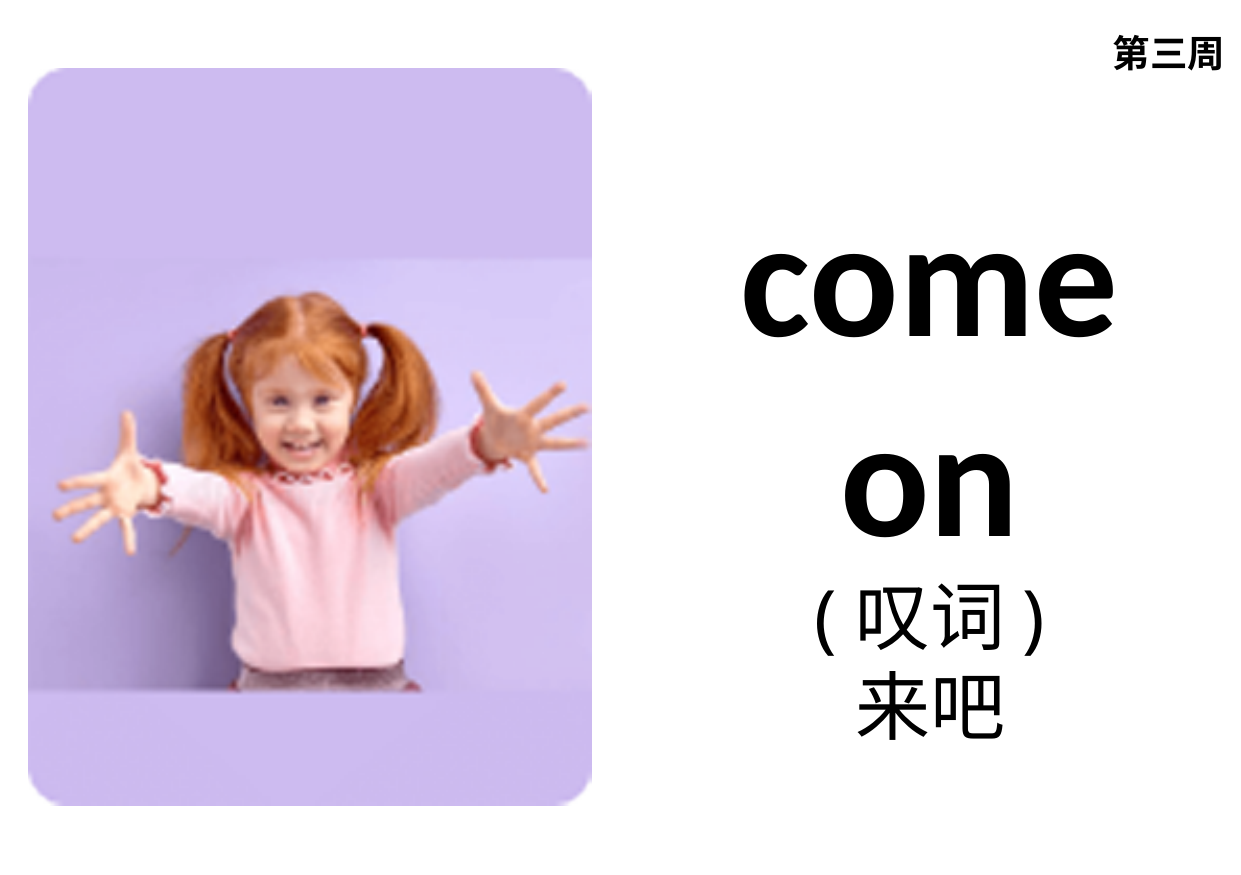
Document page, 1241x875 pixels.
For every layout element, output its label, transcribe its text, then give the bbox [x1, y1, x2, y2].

picture [28, 67, 592, 806]
text_box come on (叹词) 来吧 [620, 0, 1241, 874]
